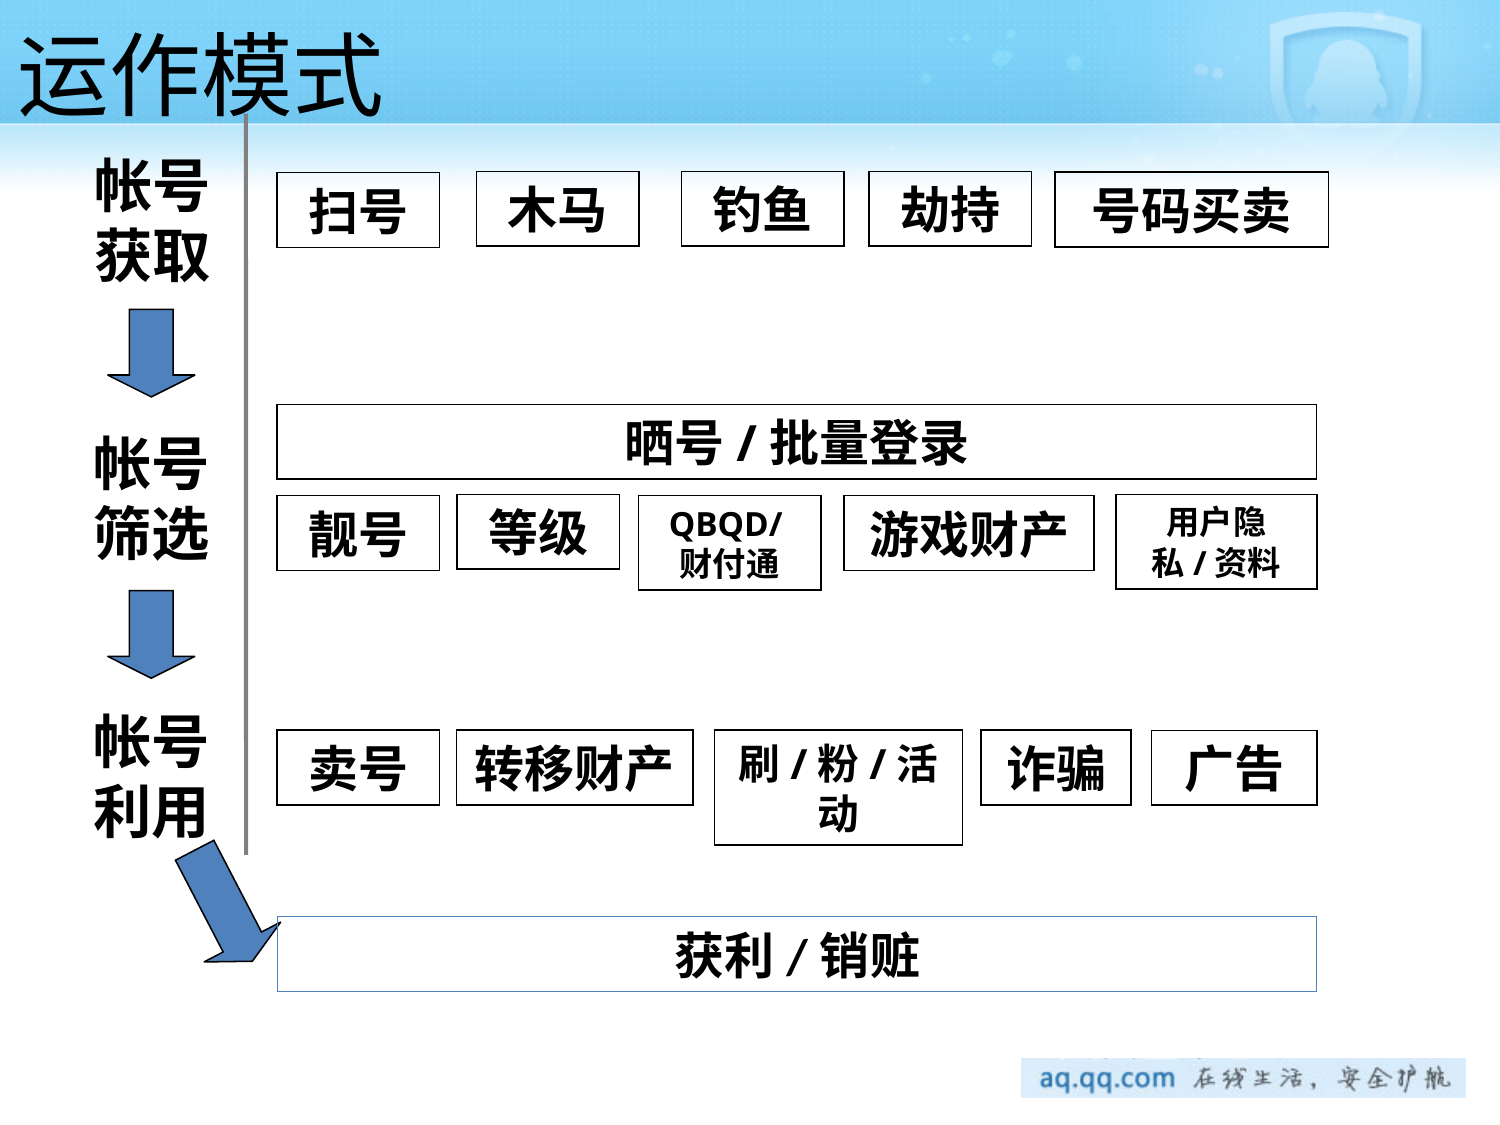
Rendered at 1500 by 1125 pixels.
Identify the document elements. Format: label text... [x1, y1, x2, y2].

picture [0, 0, 1500, 1125]
text_box [107, 309, 196, 397]
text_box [61, 697, 1318, 1059]
title 运作模式 [2, 8, 1353, 138]
text_box [107, 600, 196, 679]
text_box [62, 141, 1329, 299]
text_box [61, 404, 1318, 592]
